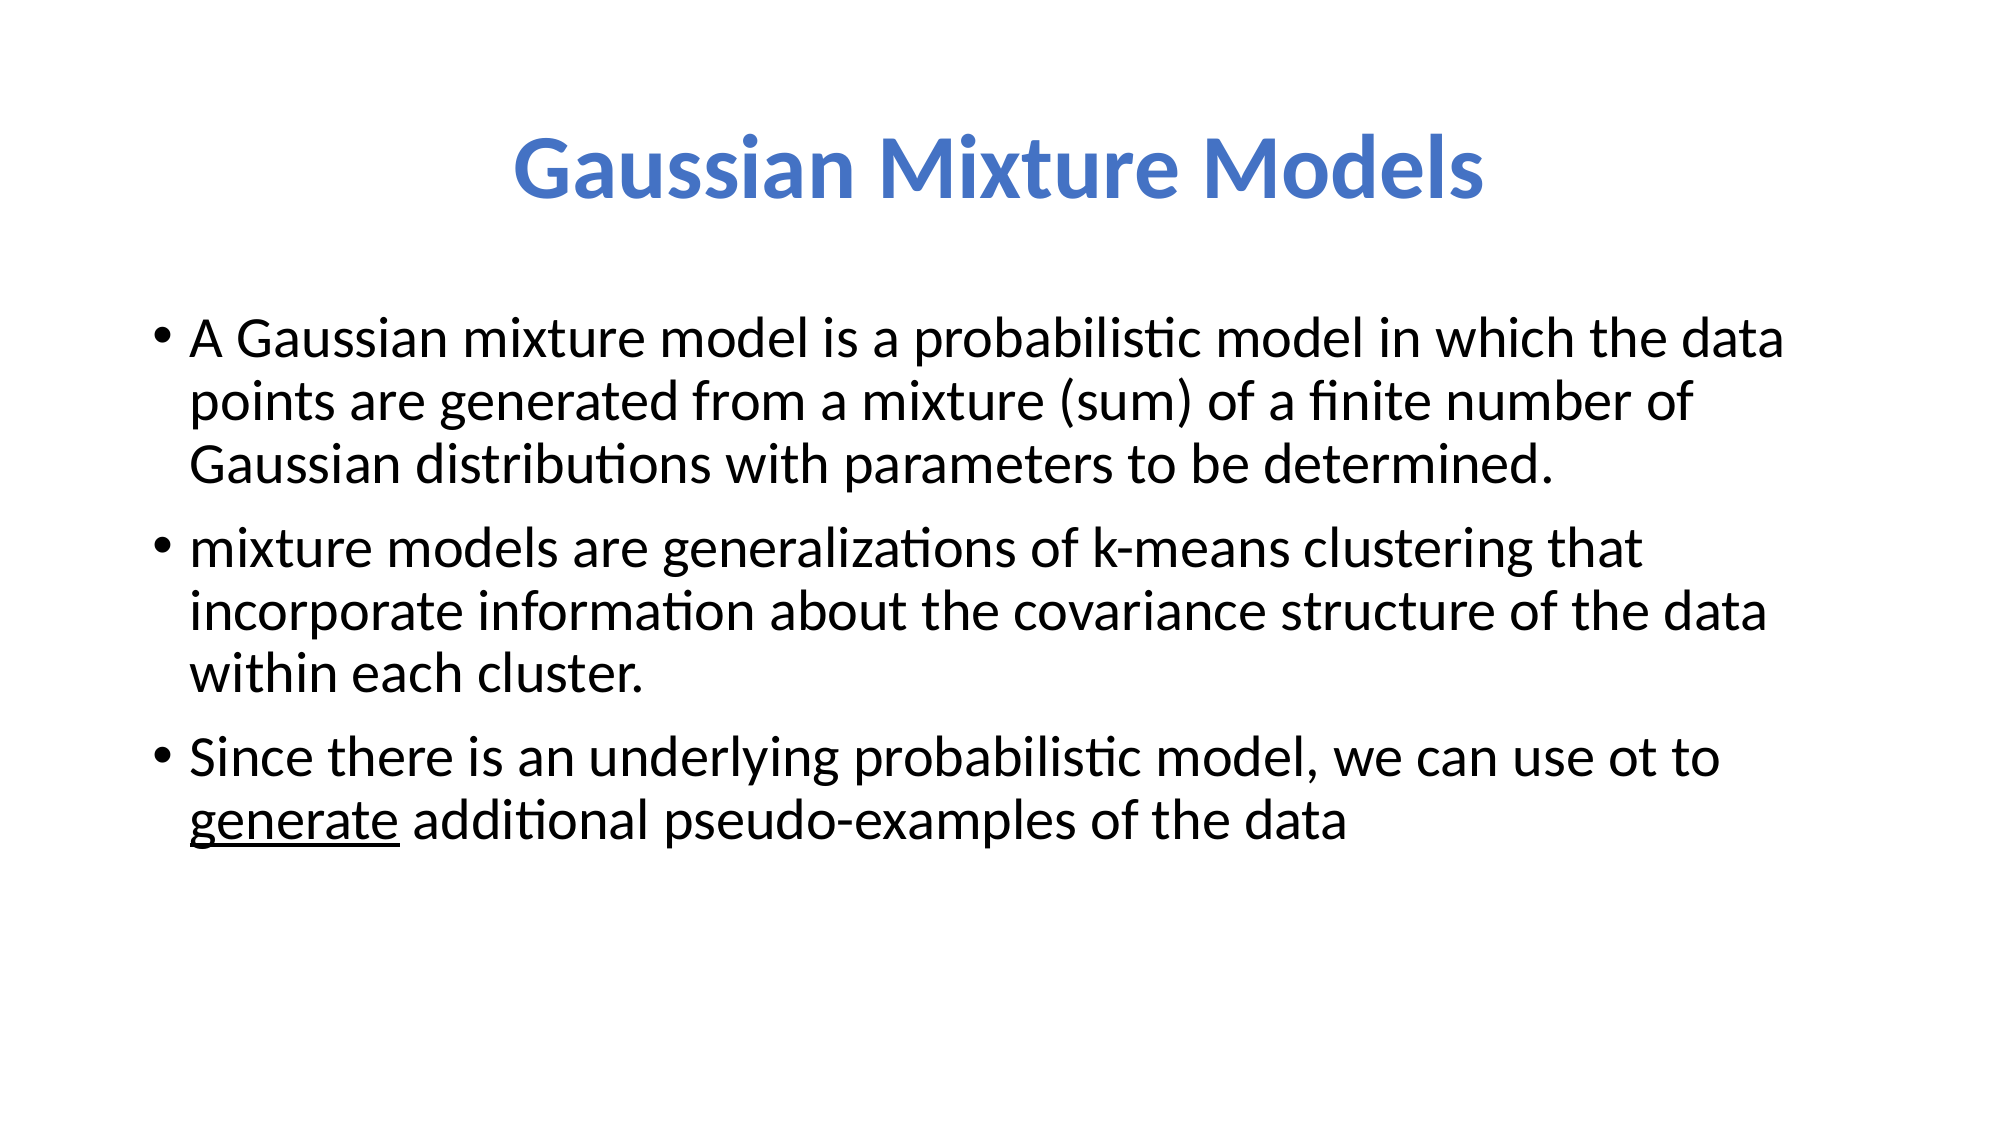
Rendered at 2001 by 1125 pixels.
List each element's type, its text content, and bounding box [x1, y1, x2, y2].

title Gaussian Mixture Models [137, 59, 1863, 278]
list A Gaussian mixture model is a probabilistic model in which the data points are generated from a mixture (sum) of a finite number of Gaussian distributions with parameters to be determined. mixture models are generalizations of k-means clustering that incorporate information about the covariance structure of the data within each cluster. Since there is an underlying probabilistic model, we can use ot to generate additional pseudo-examples of the data [137, 299, 1863, 1014]
